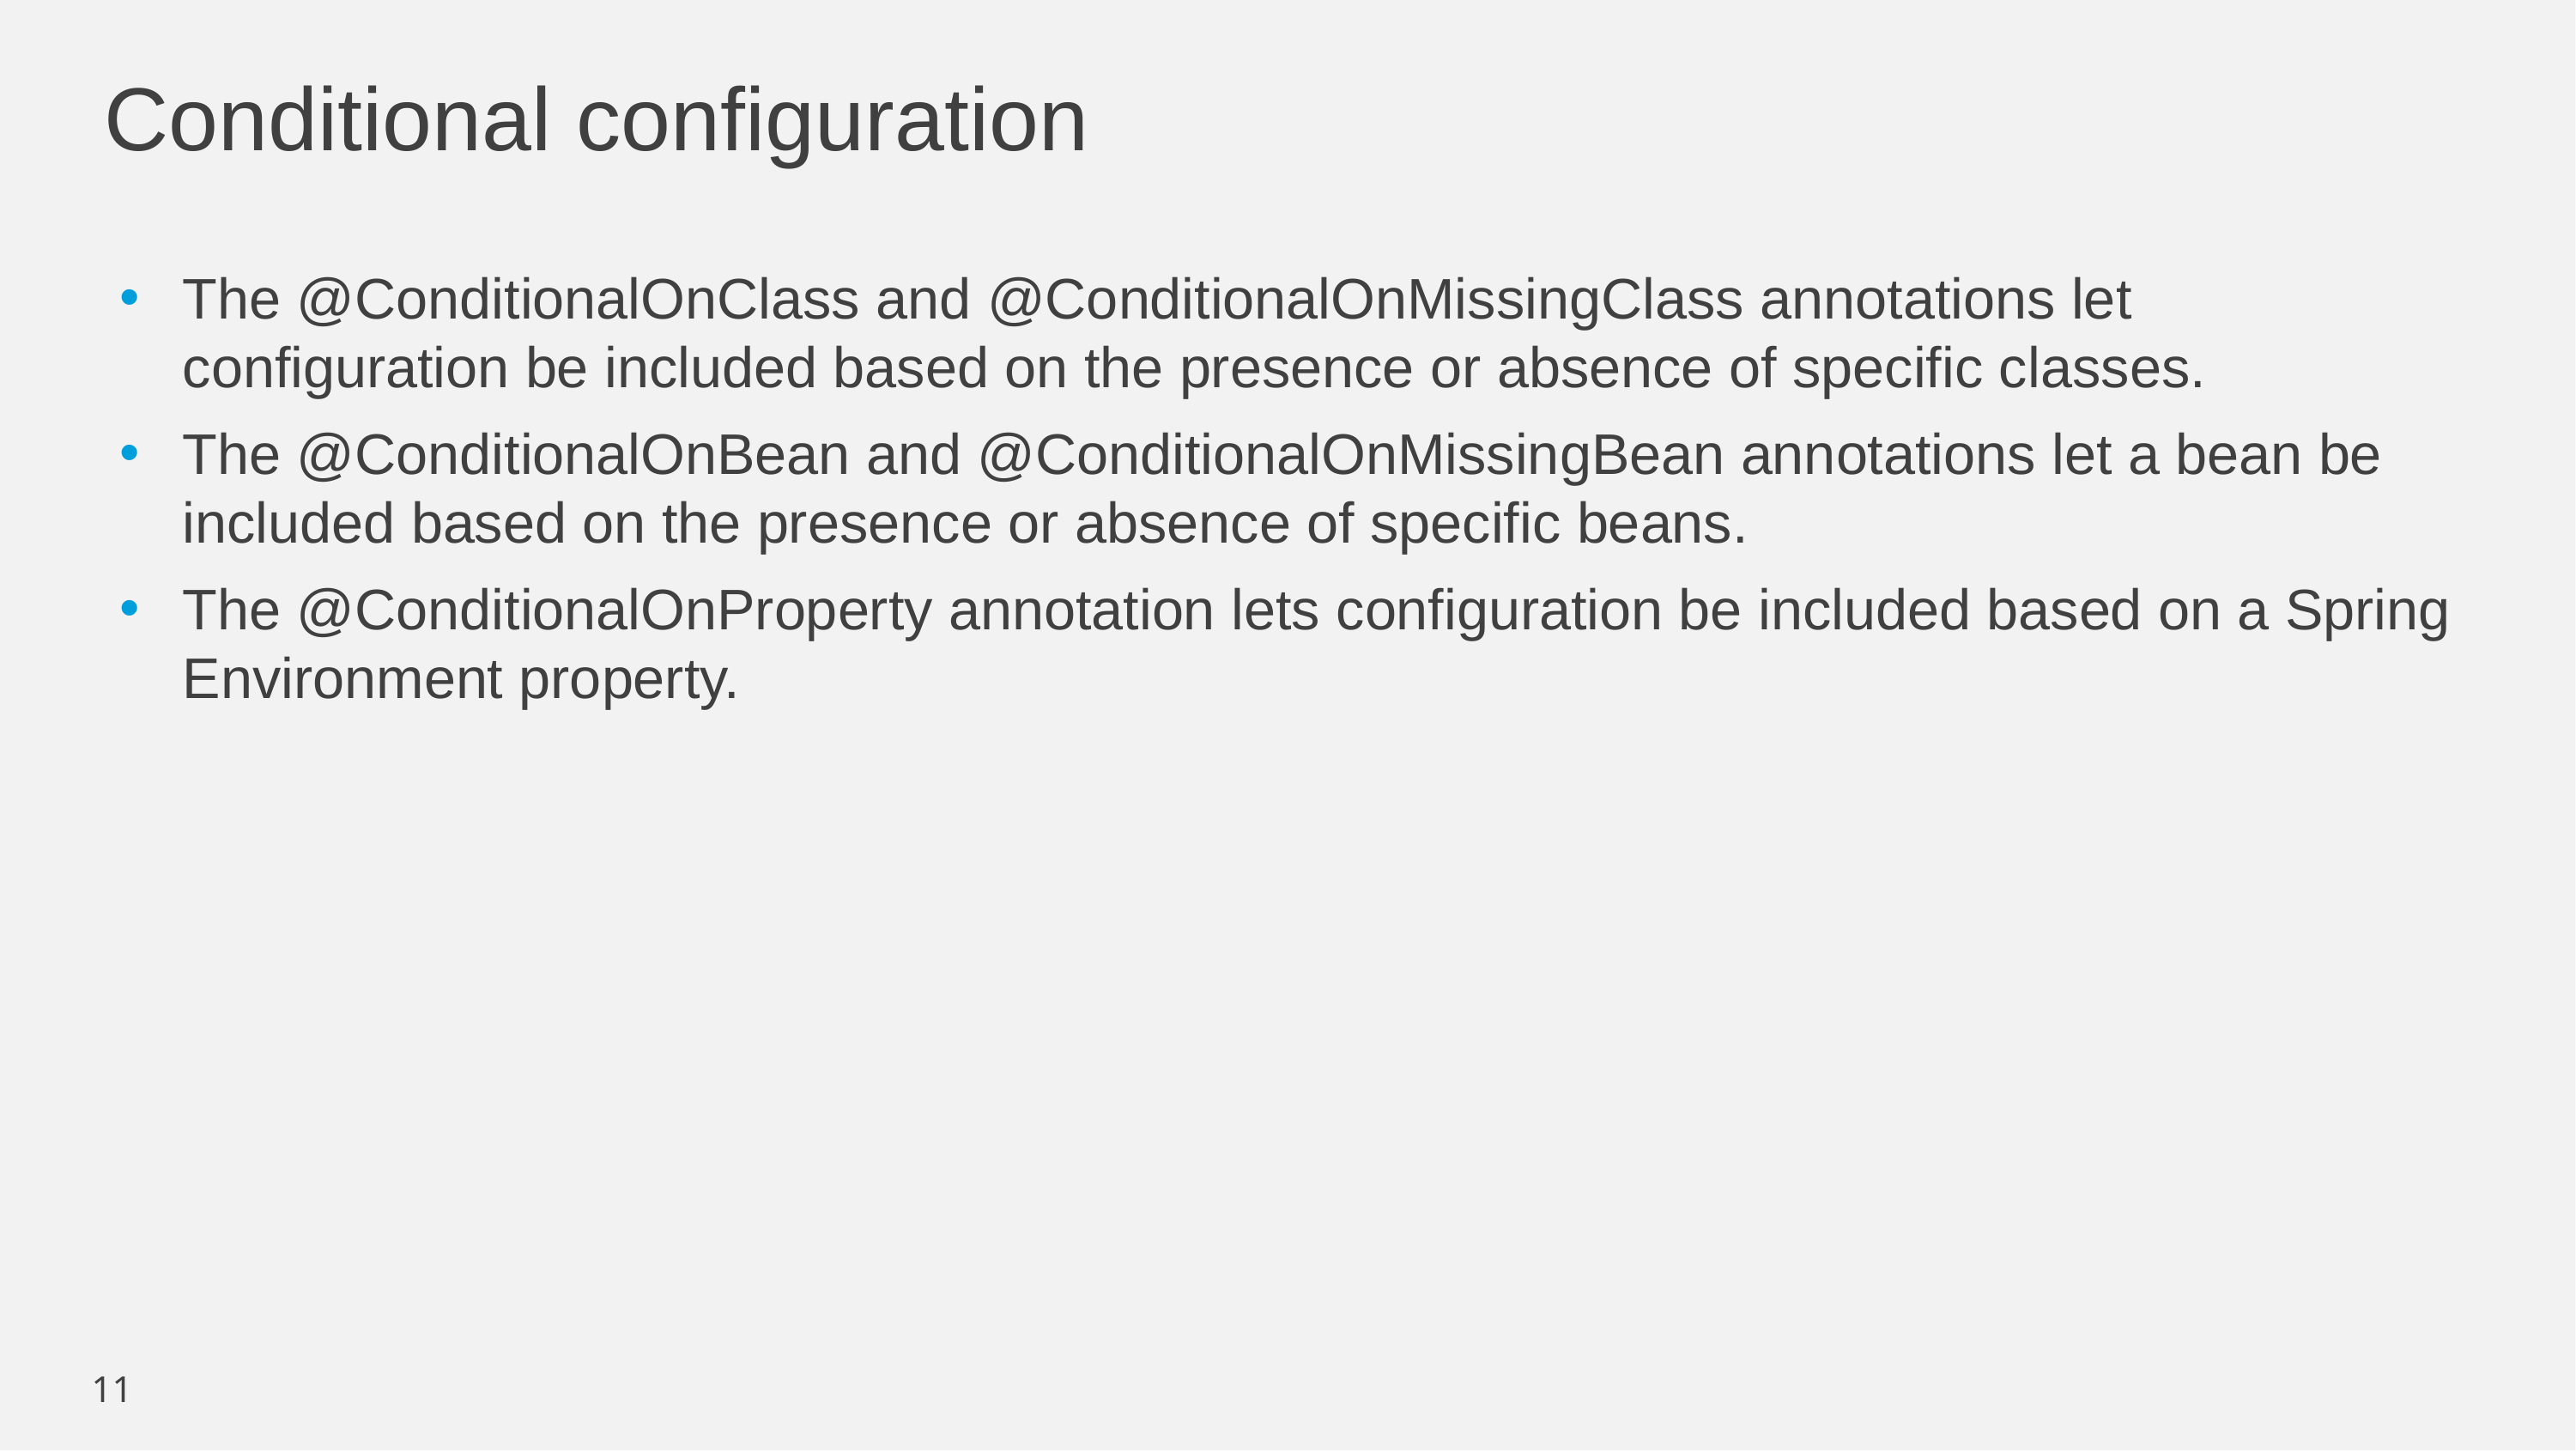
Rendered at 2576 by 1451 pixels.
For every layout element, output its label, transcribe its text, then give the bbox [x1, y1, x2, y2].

list The @ConditionalOnClass and @ConditionalOnMissingClass annotations let configuration be included based on the presence or absence of specific classes. The @ConditionalOnBean and @ConditionalOnMissingBean annotations let a bean be included based on the presence or absence of specific beans. The @ConditionalOnProperty annotation lets configuration be included based on a Spring Environment property. [96, 250, 2481, 1350]
title Conditional configuration [103, 53, 2488, 177]
slide_number 11 [53, 1352, 156, 1430]
